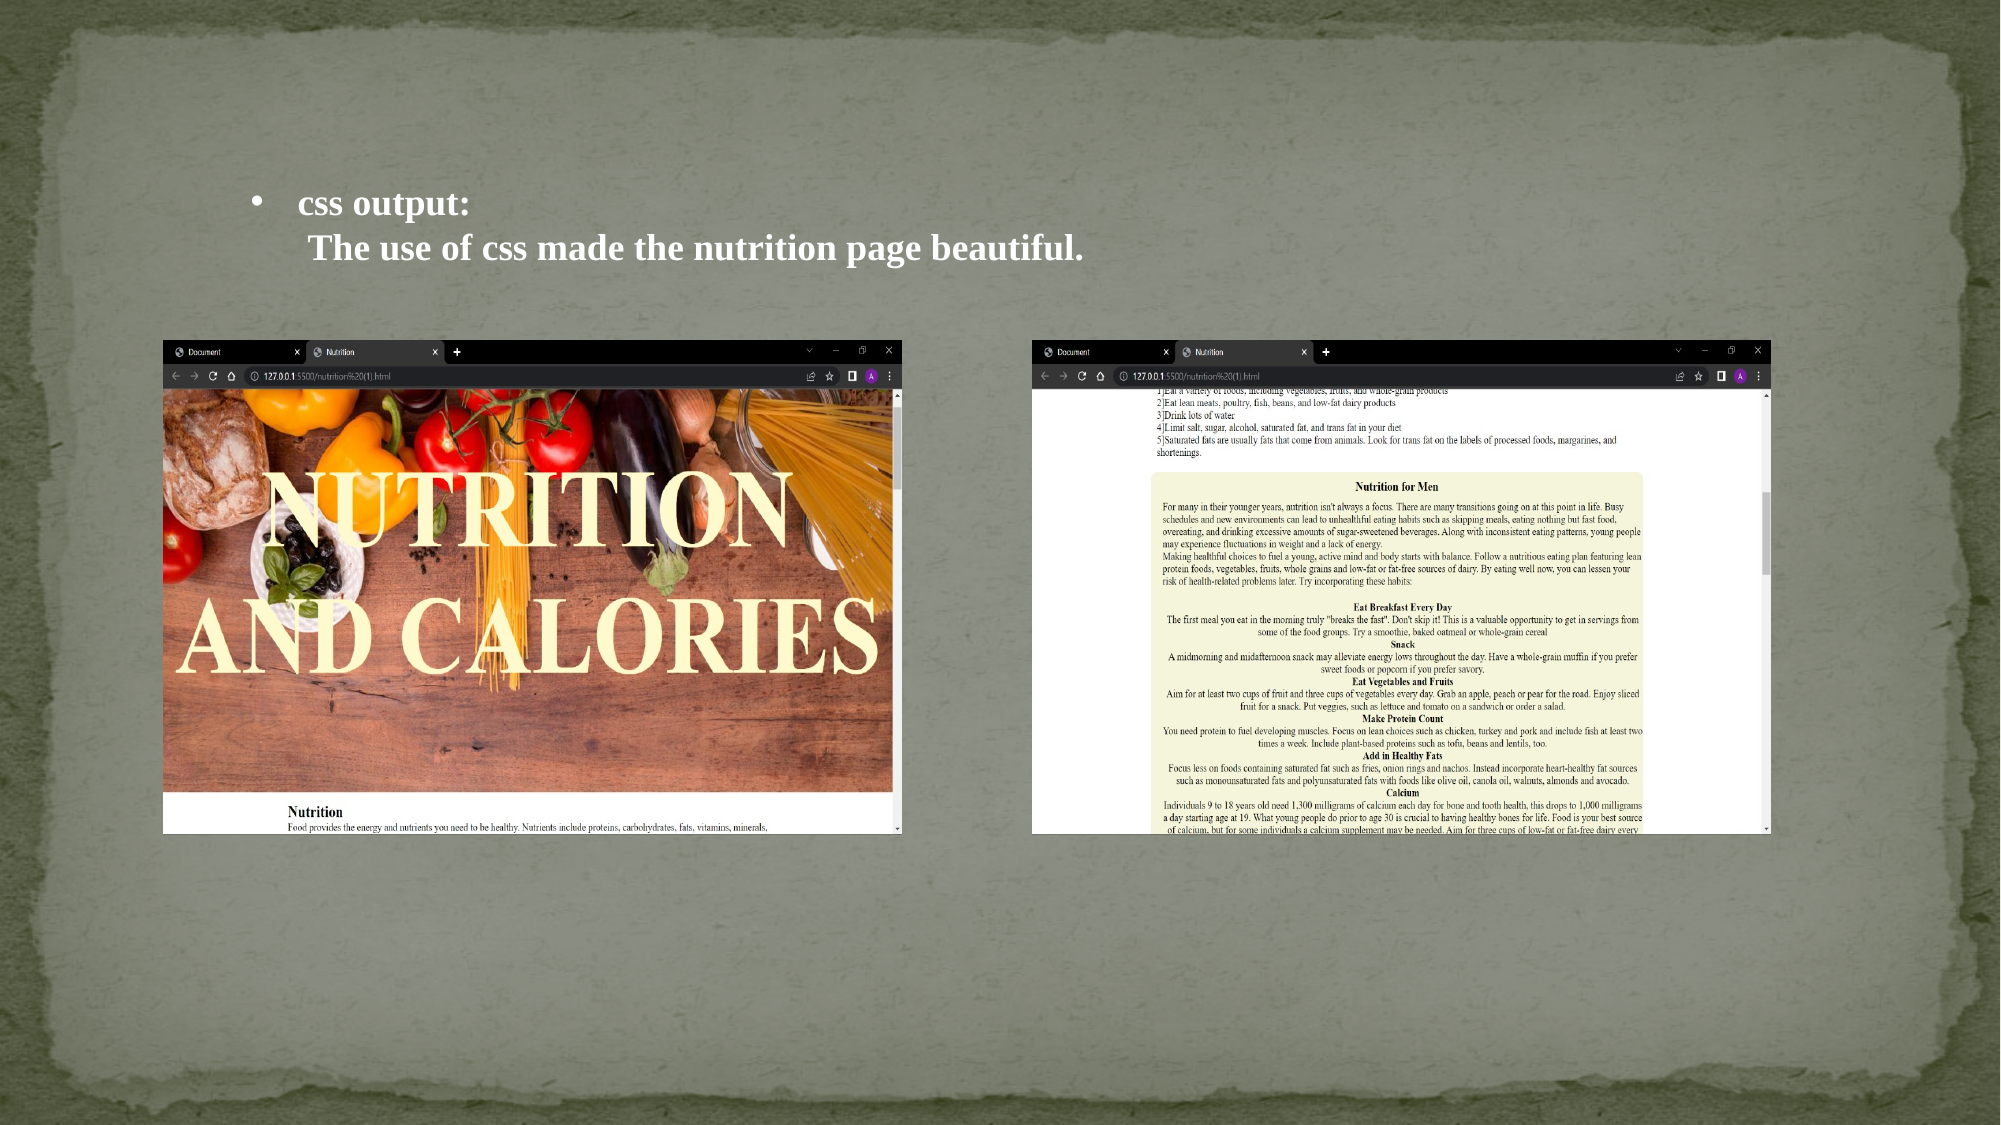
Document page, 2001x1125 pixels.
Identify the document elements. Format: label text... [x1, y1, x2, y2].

text_box css output: The use of css made the nutrition page beautiful. [235, 170, 1149, 276]
picture [163, 340, 902, 835]
picture [1032, 340, 1771, 835]
